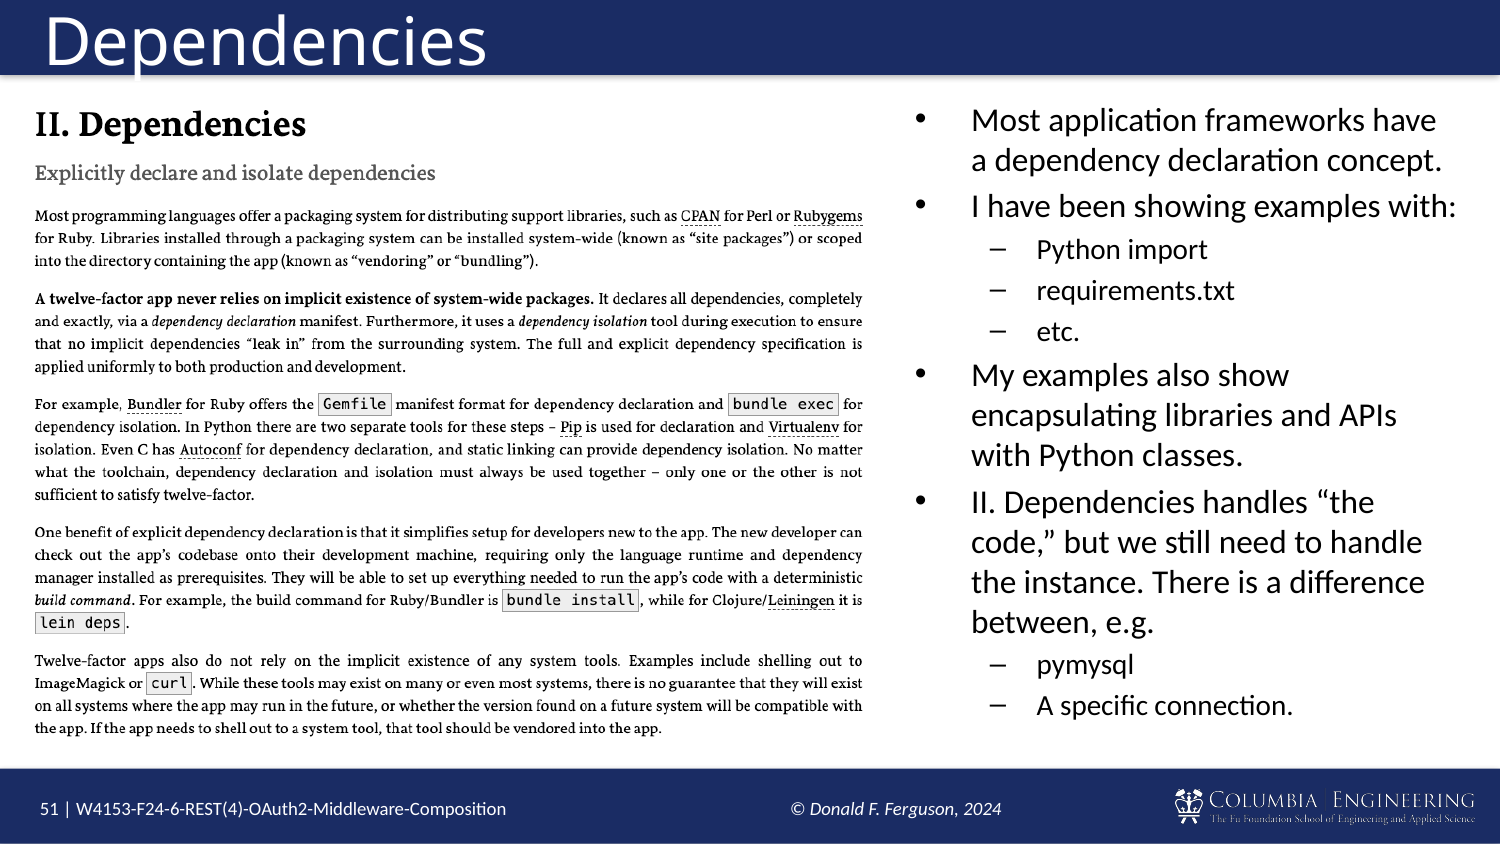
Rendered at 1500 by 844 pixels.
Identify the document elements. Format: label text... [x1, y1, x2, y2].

picture [24, 96, 876, 748]
title Dependencies [28, 0, 1450, 73]
list Most application frameworks have a dependency declaration concept. I have been showing examples with: Python import requirements.txt etc. My examples also show encapsulating libraries and APIs with Python classes. II. Dependencies handles “the code,” but we still need to handle the instance. There is a difference between, e.g. pymysql A specific connection. [900, 90, 1475, 754]
